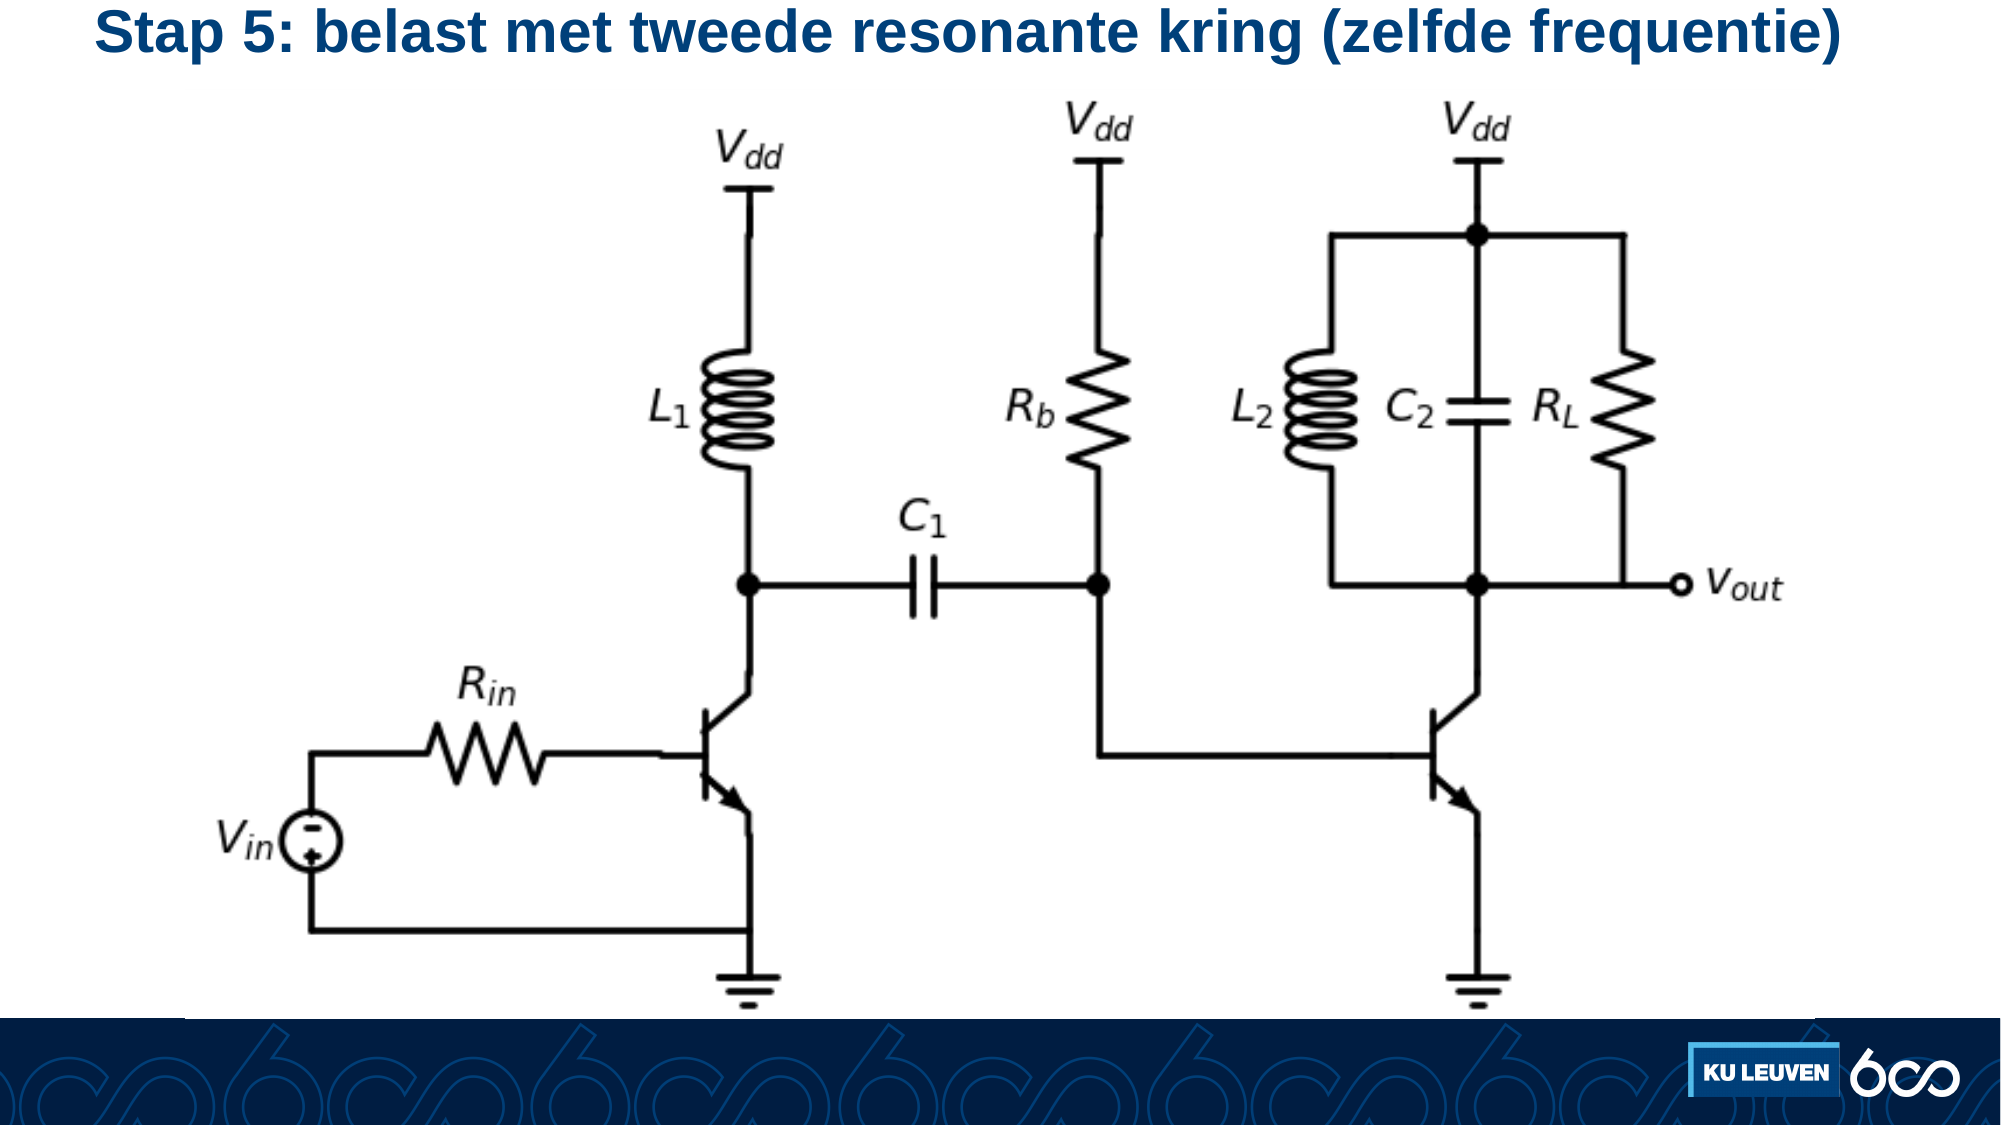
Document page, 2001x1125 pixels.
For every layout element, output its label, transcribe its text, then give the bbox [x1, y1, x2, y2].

title Stap 5: belast met tweede resonante kring (zelfde frequentie) [94, 0, 1906, 108]
picture [0, 88, 2001, 1125]
